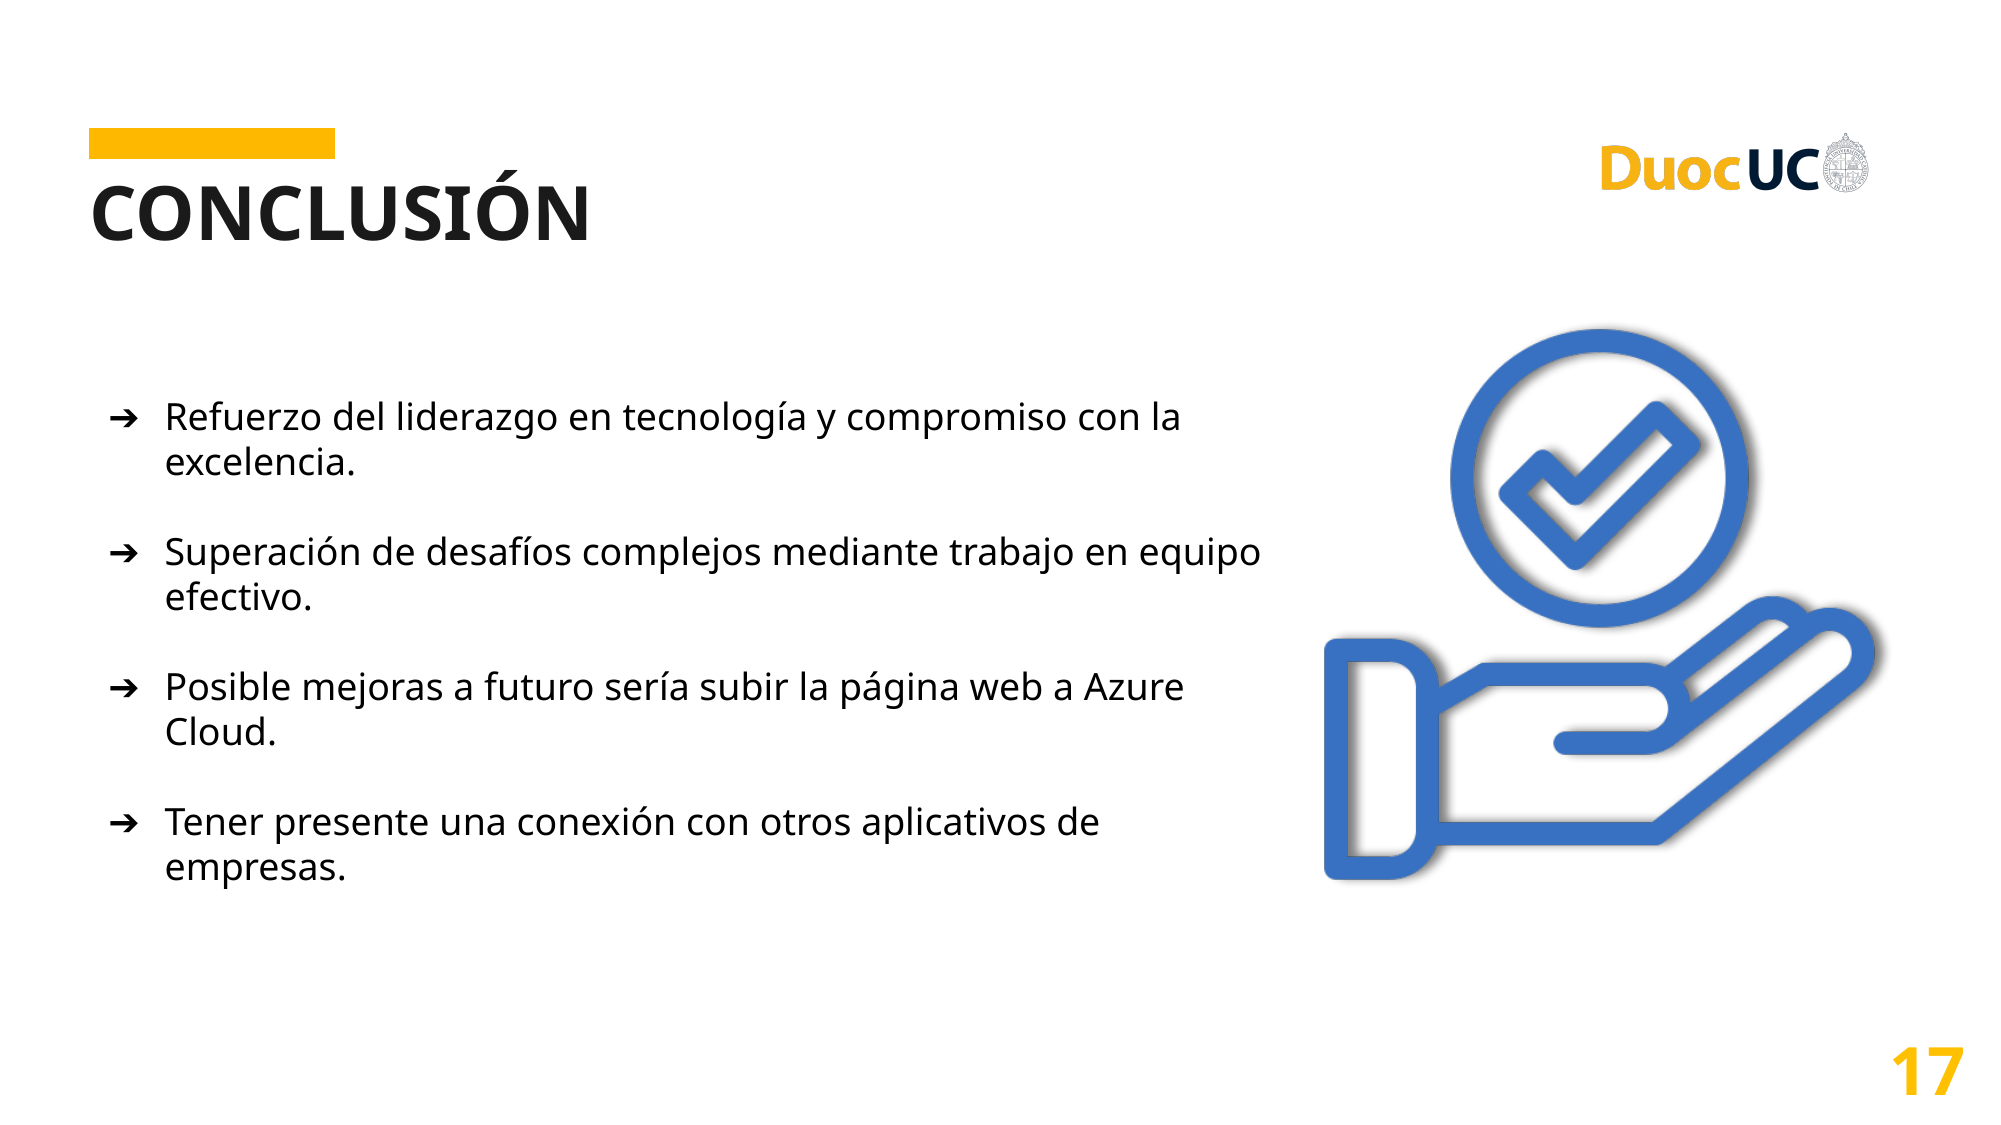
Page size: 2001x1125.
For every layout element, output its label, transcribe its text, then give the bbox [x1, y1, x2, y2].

text_box 17 [1874, 1013, 2000, 1124]
picture [1306, 311, 1893, 898]
picture [1598, 128, 1872, 196]
text_box CONCLUSIÓN [74, 158, 631, 264]
text_box [90, 129, 334, 158]
text_box Refuerzo del liderazgo en tecnología y compromiso con la excelencia. Superación de desafíos complejos mediante trabajo en equipo efectivo. Posible mejoras a futuro sería subir la página web a Azure Cloud. Tener presente una conexión con otros aplicativos de empresas. [74, 378, 1298, 904]
